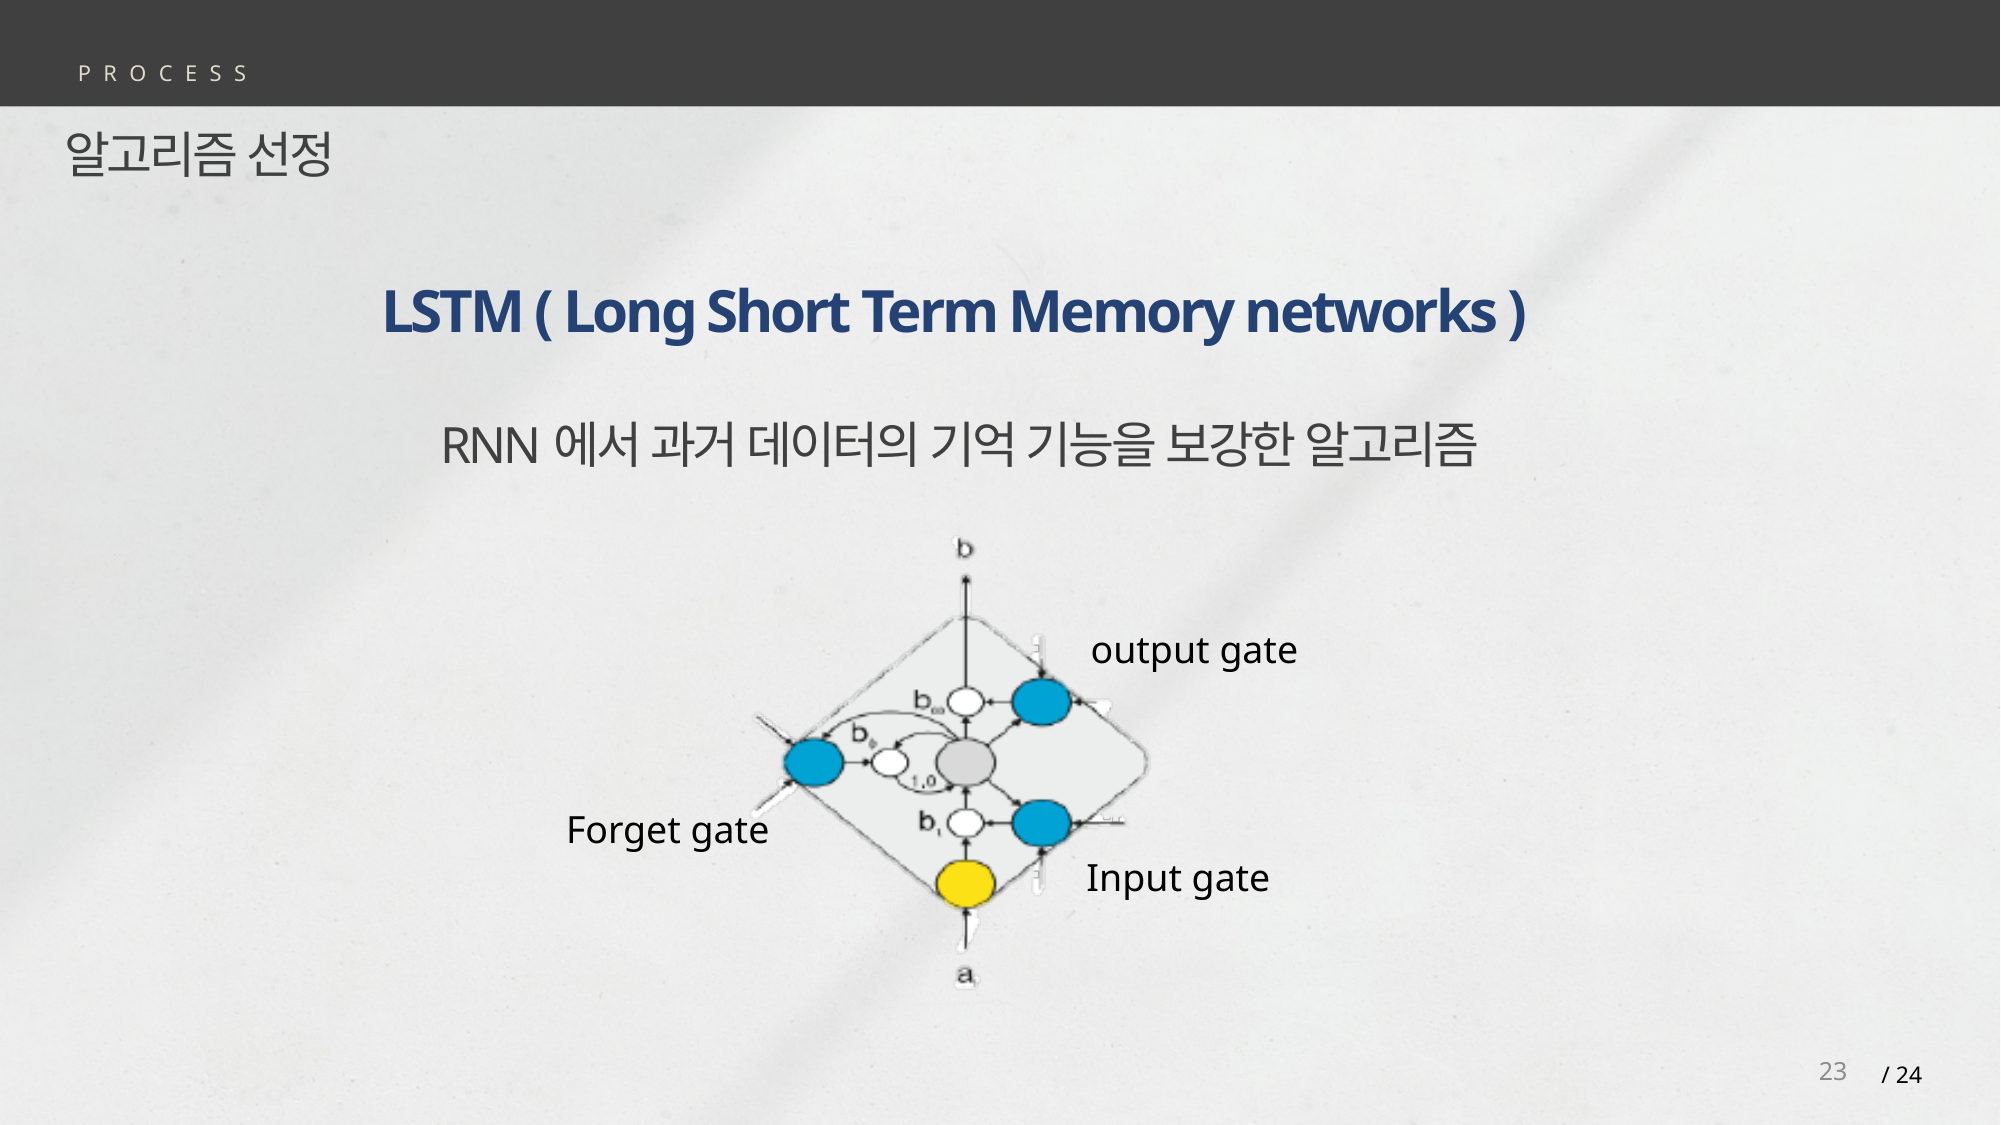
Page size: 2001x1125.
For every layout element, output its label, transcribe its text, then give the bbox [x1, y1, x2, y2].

text_box LSTM ( Long Short Term Memory networks ) RNN에서 과거 데이터의 기억 기능을 보강한 알고리즘 [158, 266, 1762, 542]
text_box PROCESS [62, 52, 262, 94]
picture [0, 0, 2001, 1125]
text_box [0, 0, 2000, 107]
slide_number 23 [1413, 1042, 1863, 1103]
text_box 알고리즘 선정 [49, 116, 351, 192]
